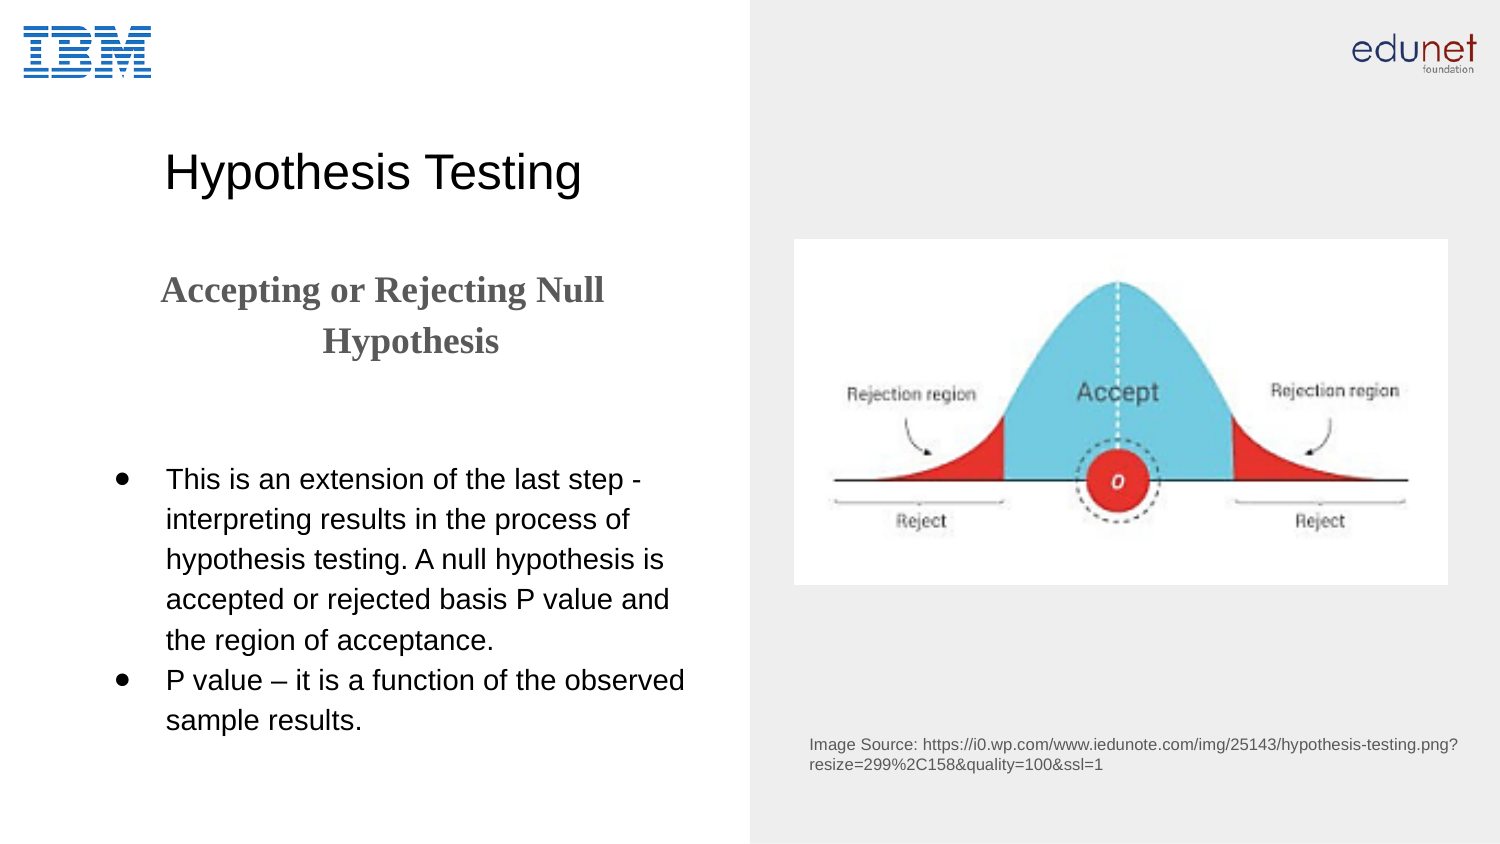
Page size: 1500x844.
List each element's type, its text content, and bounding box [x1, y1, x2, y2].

picture [1350, 26, 1480, 78]
picture [794, 239, 1448, 585]
title Hypothesis Testing [41, 117, 706, 223]
text_box Image Source: https://i0.wp.com/www.iedunote.com/img/25143/hypothesis-testing.png?resize=299%2C158&quality=100&ssl=1 [794, 726, 1500, 781]
list This is an extension of the last step - interpreting results in the process of hypothesis testing. A null hypothesis is accepted or rejected basis P value and the region of acceptance. P value – it is a function of the observed sample results. [75, 421, 706, 770]
picture [23, 26, 151, 78]
subtitle Accepting or Rejecting Null Hypothesis [41, 257, 706, 363]
